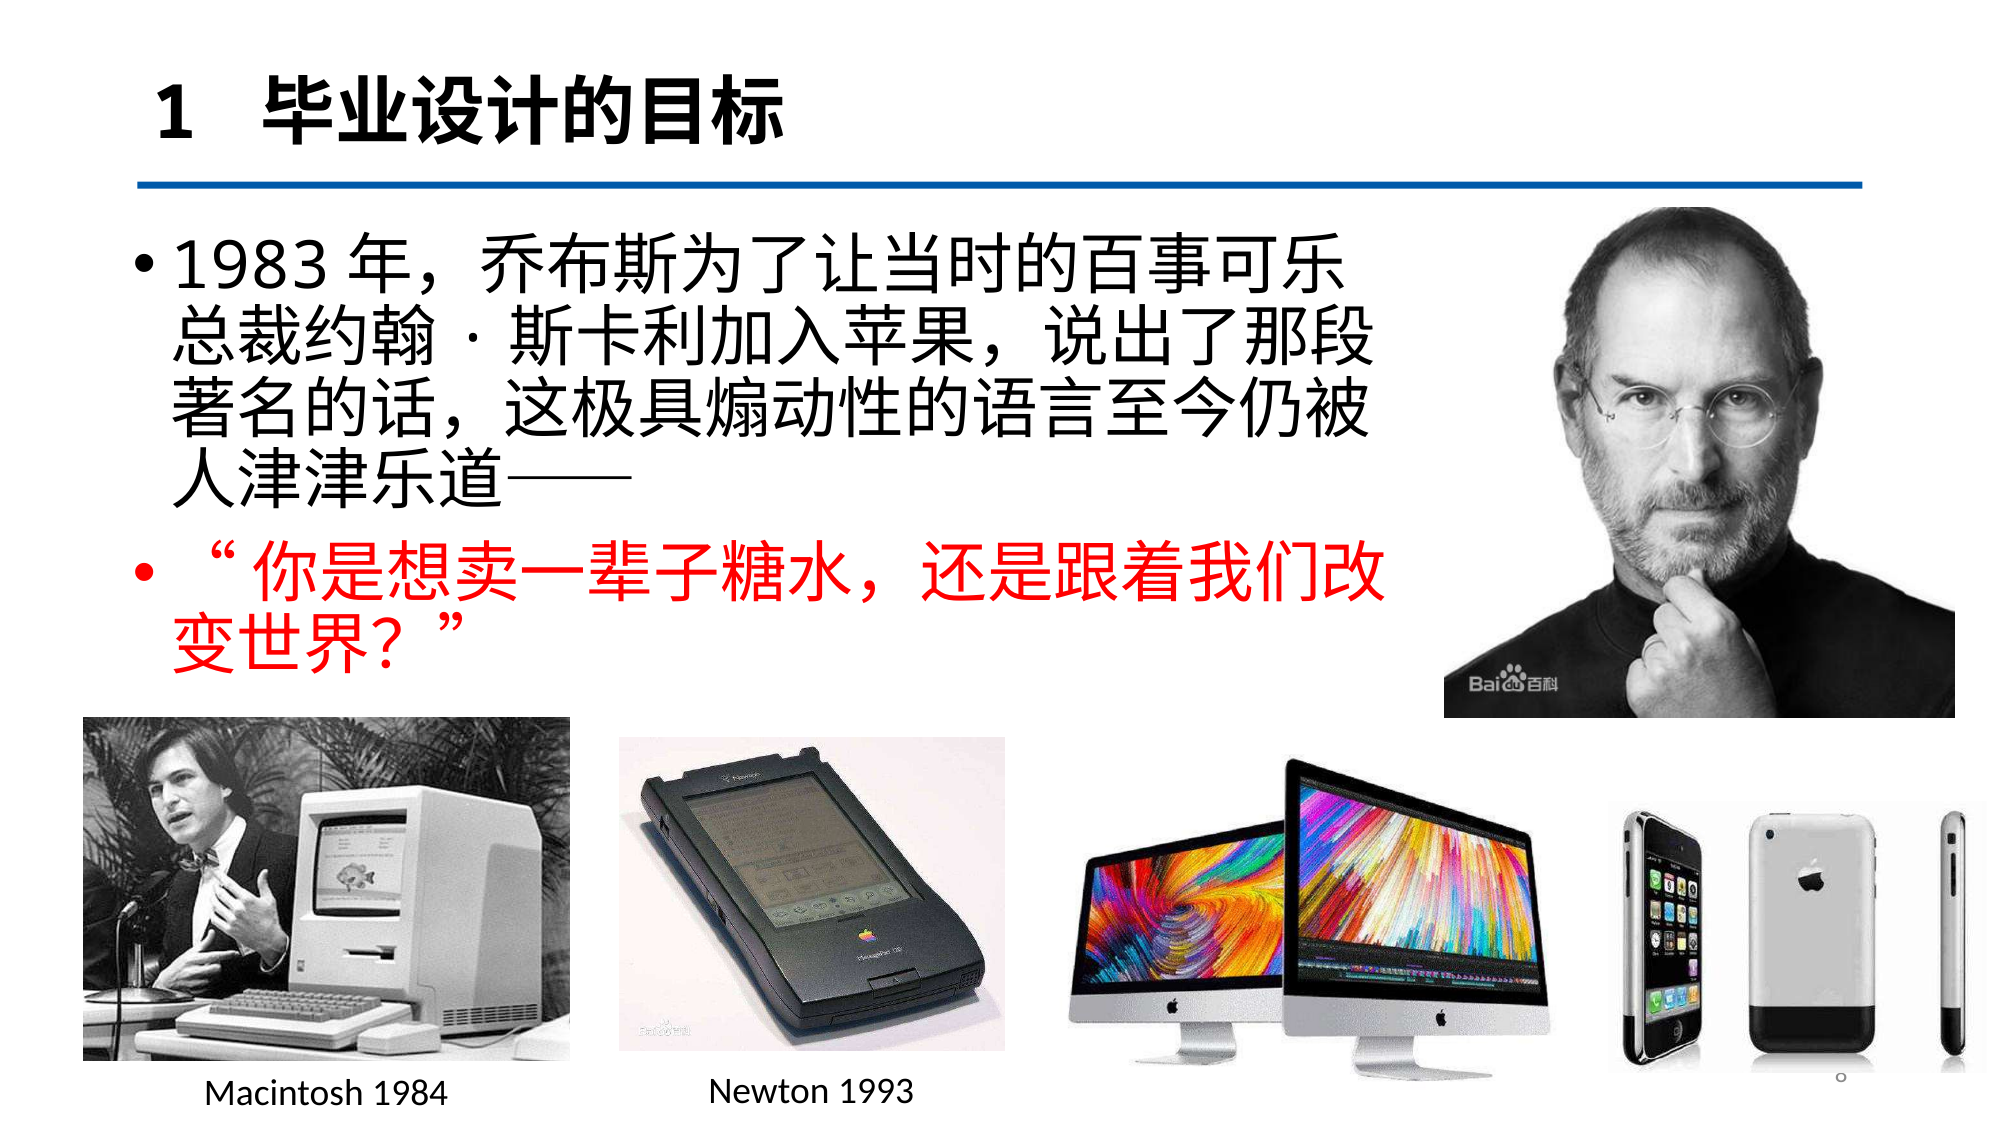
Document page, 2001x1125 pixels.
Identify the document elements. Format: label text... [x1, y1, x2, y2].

slide_number 8 [1570, 1042, 1863, 1103]
title 1 毕业设计的目标 [137, 59, 1863, 169]
text_box Newton 1993 [693, 1058, 930, 1119]
text_box Macintosh 1984 [189, 1061, 464, 1121]
picture [618, 737, 1005, 1051]
picture [1444, 207, 1955, 718]
picture [1600, 801, 1991, 1073]
picture [1034, 732, 1570, 1103]
list 1983年，乔布斯为了让当时的百事可乐总裁约翰·斯卡利加入苹果，说出了那段著名的话，这极具煽动性的语言至今仍被人津津乐道—— “你是想卖一辈子糖水，还是跟着我们改变世界？” [117, 223, 1404, 937]
picture [83, 717, 570, 1061]
